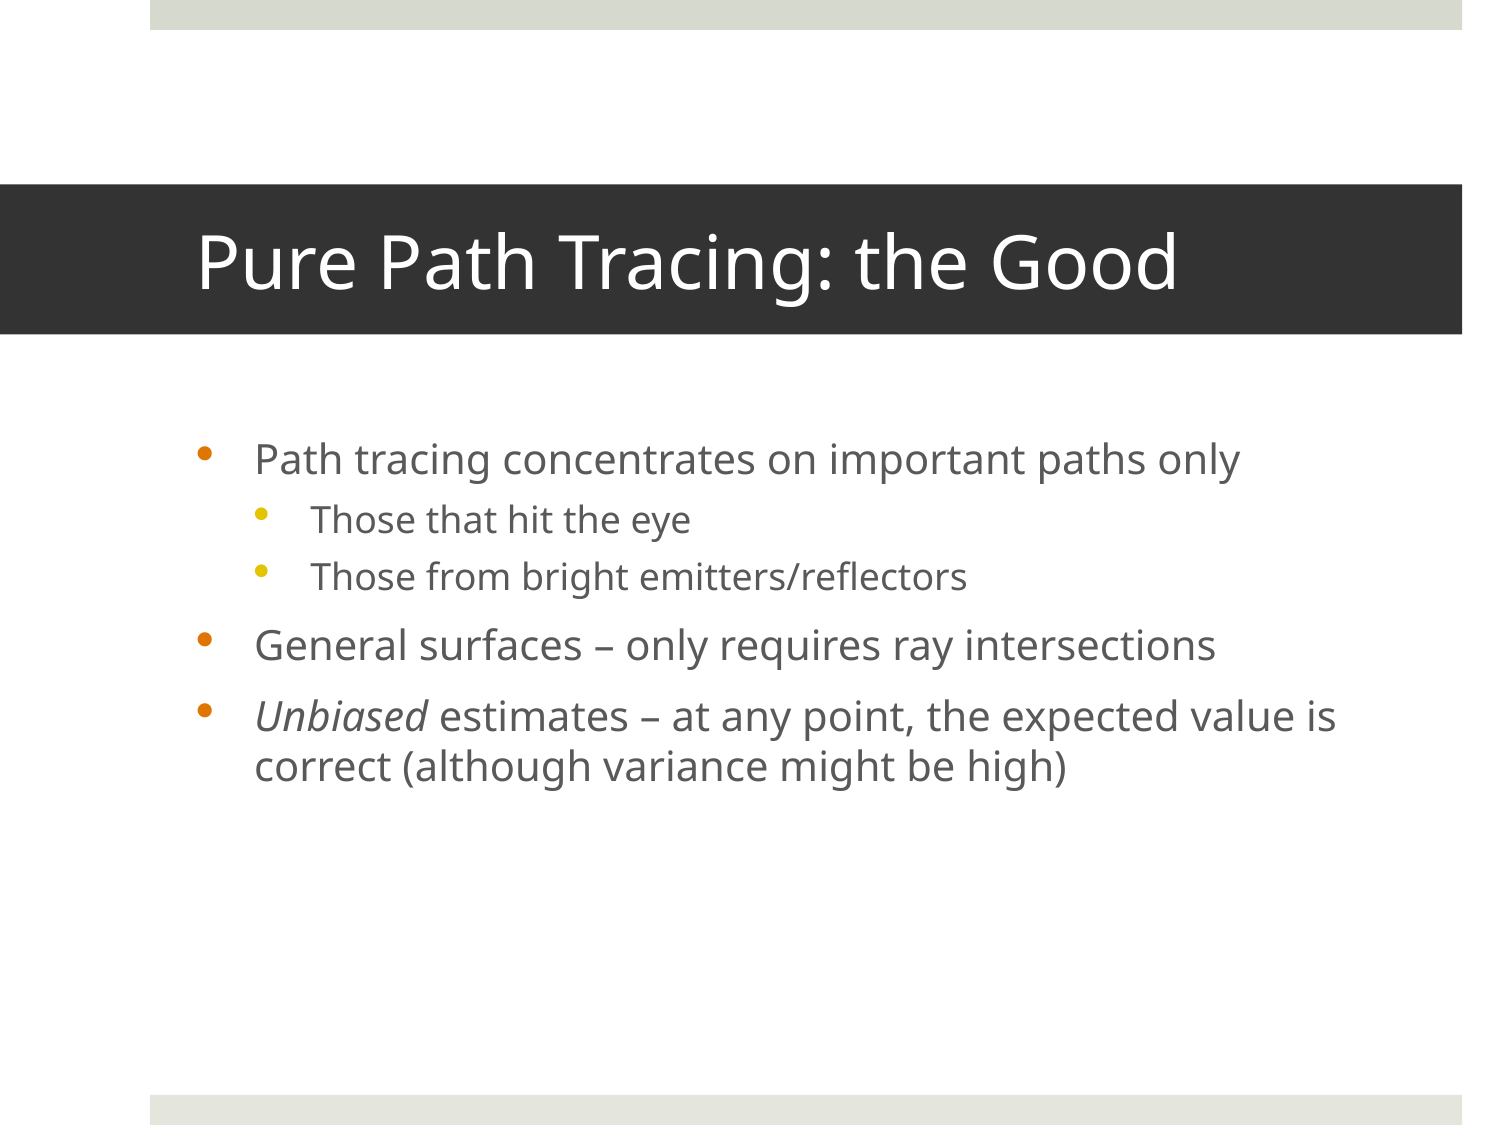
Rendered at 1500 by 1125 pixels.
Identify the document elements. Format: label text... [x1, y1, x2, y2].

title Pure Path Tracing: the Good [0, 184, 1463, 335]
list Path tracing concentrates on important paths only Those that hit the eye Those from bright emitters/reflectors General surfaces – only requires ray intersections Unbiased estimates – at any point, the expected value is correct (although variance might be high) [182, 425, 1432, 1028]
